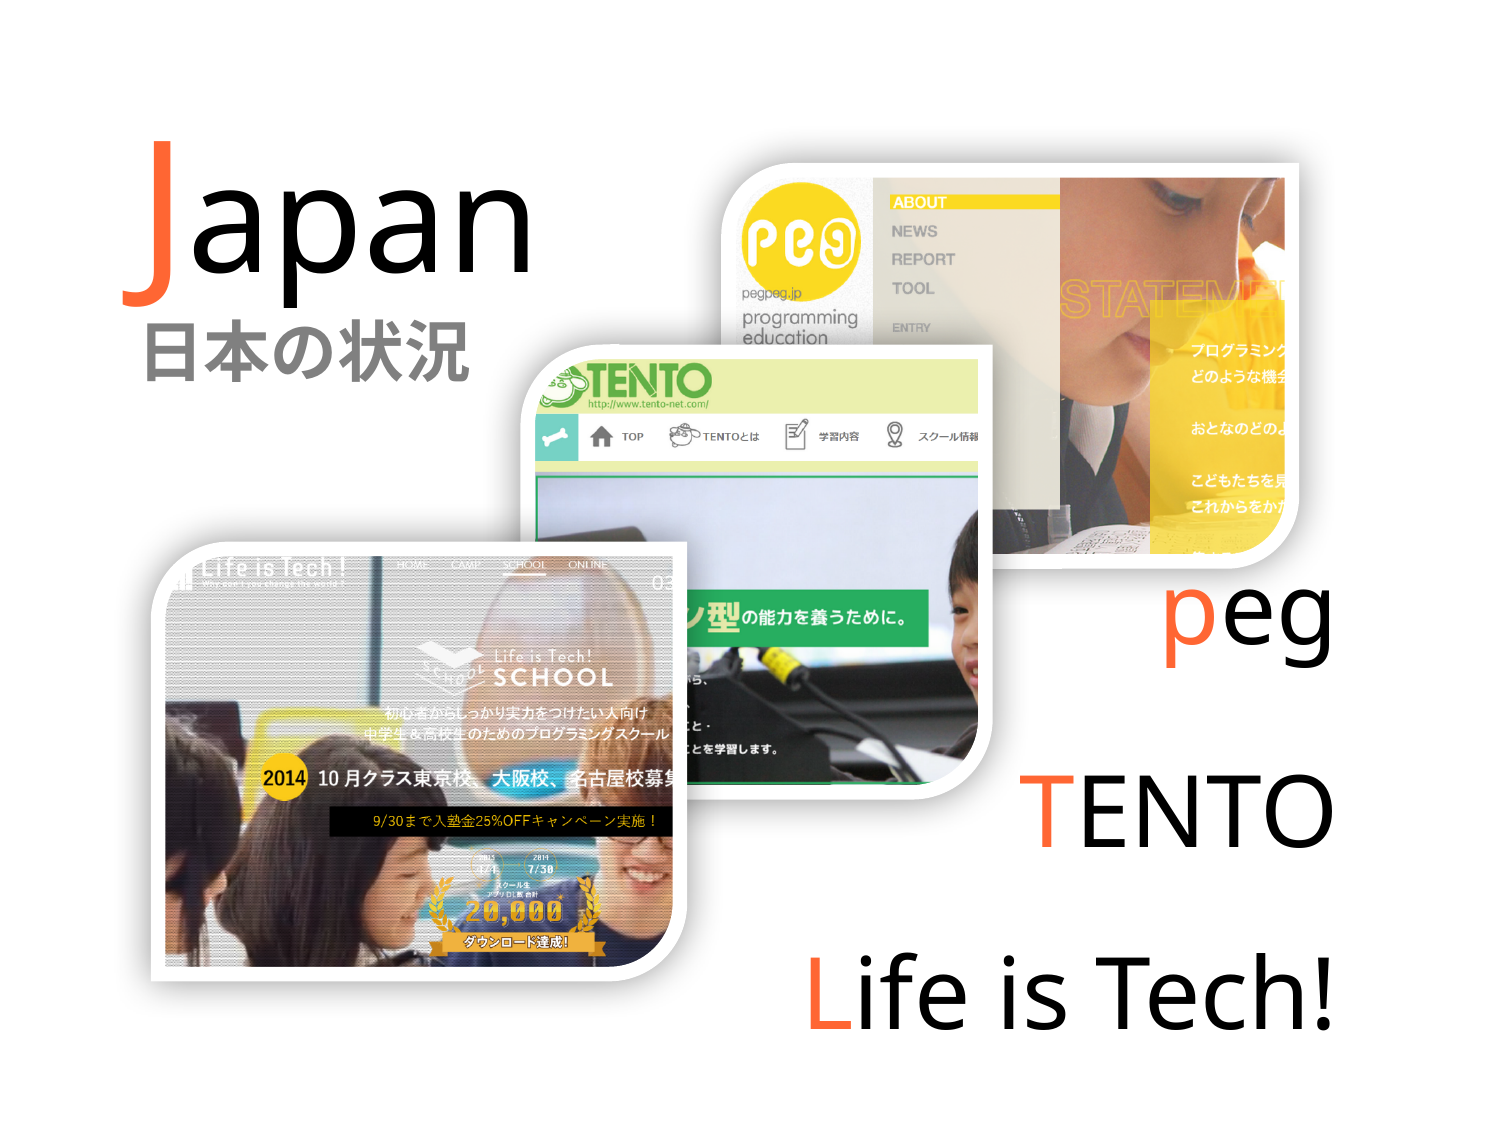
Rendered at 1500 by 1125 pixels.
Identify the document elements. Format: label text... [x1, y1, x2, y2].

picture [158, 170, 1292, 975]
text_box peg [986, 536, 1354, 672]
text_box Life is Tech! [657, 922, 1353, 1057]
text_box Japan 日本の状況 [122, 82, 1341, 397]
text_box TENTO [950, 739, 1354, 875]
